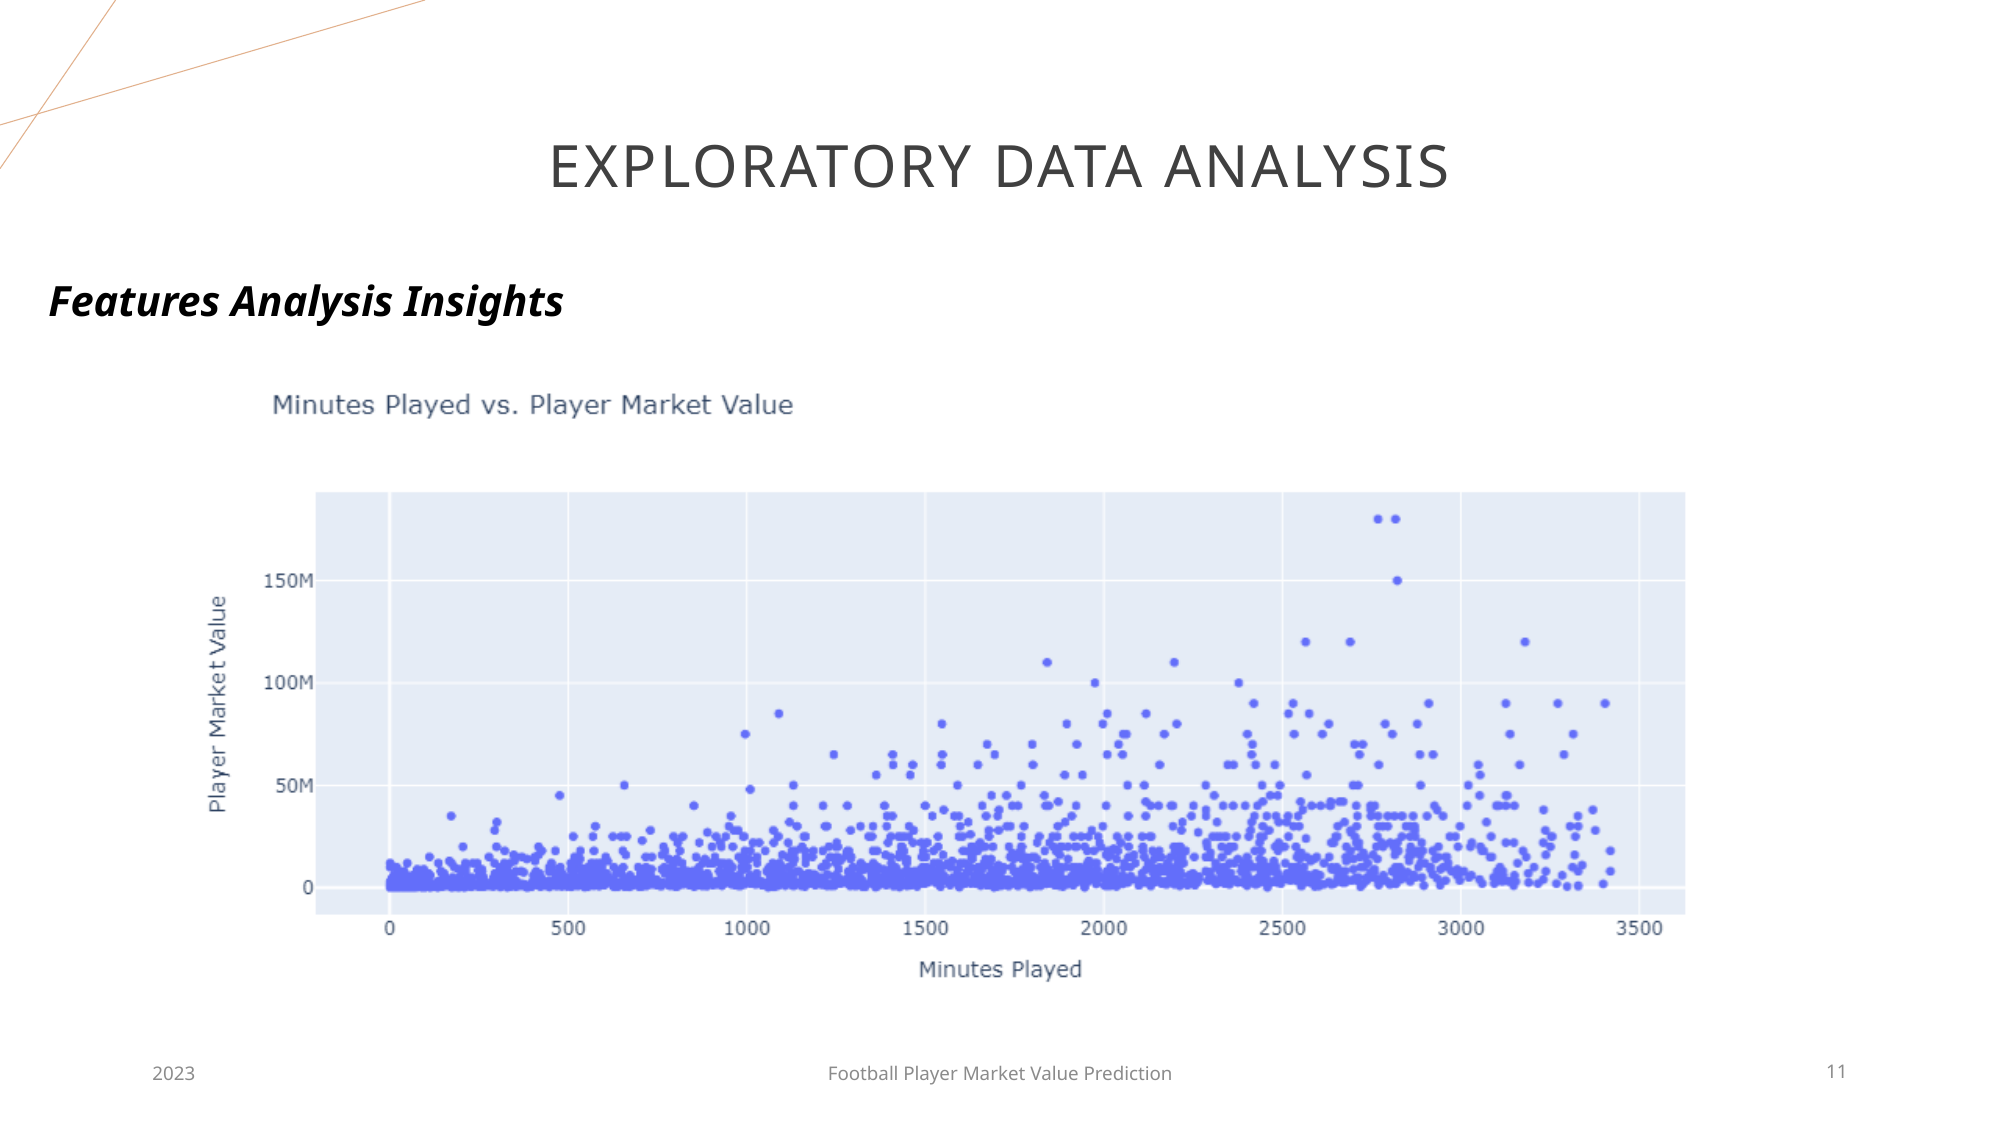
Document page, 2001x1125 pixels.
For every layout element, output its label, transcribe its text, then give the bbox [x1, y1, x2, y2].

slide_number 11 [1412, 1042, 1863, 1103]
title Exploratory Data Analysis [137, 59, 1863, 278]
text_box Features Analysis Insights [33, 267, 580, 333]
picture [191, 336, 1809, 1040]
slide_number 2023 [137, 1042, 588, 1103]
footer Football Player Market Value Prediction [804, 1042, 1196, 1103]
